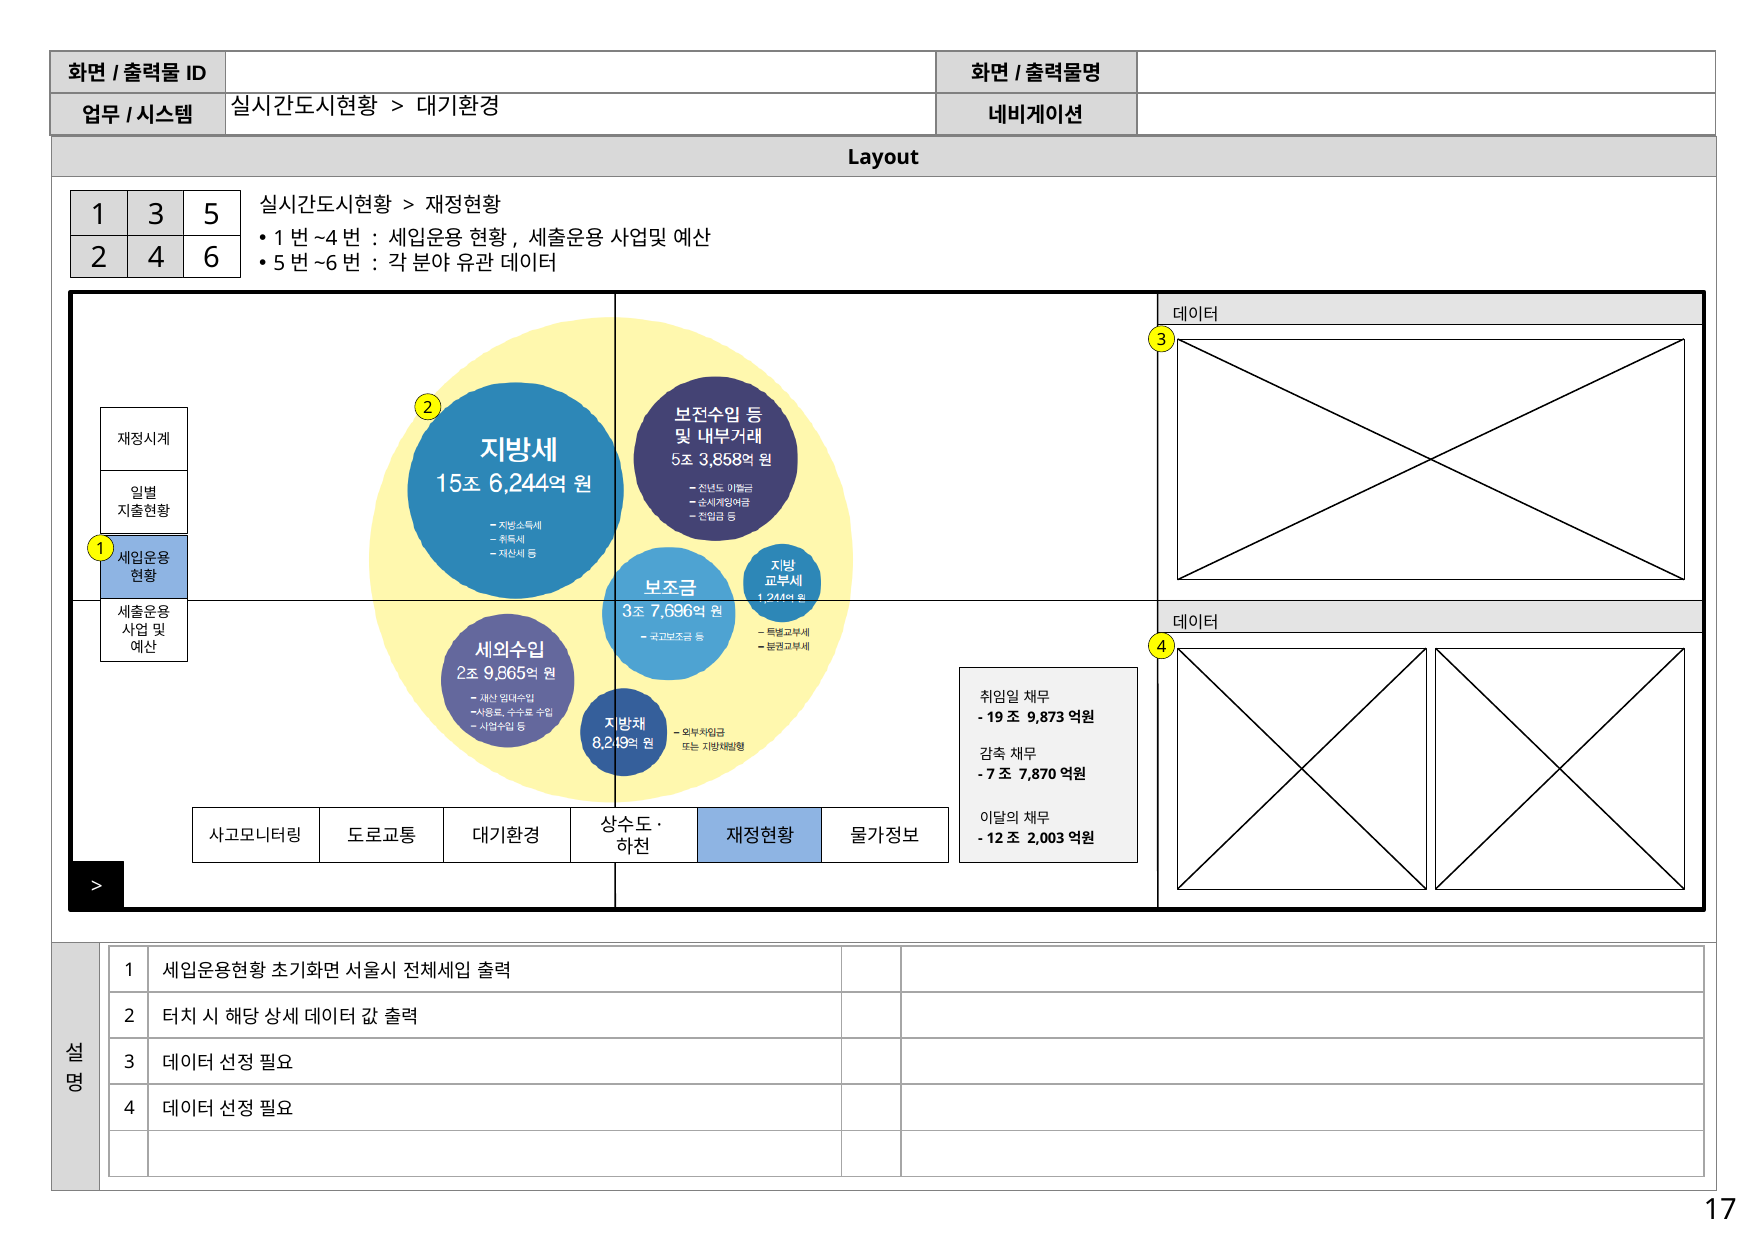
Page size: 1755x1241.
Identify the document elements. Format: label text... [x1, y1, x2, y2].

table_cell 3 [110, 1039, 147, 1083]
table_cell [902, 993, 1703, 1037]
table_cell 데이터 선정 필요 [149, 1039, 841, 1083]
table_cell 4 [110, 1085, 147, 1130]
text_box 1번~4번 : 세입운용 현황, 세출운용 사업및 예산 5번~6번 : 각 분야 유관 데이터 [244, 224, 1016, 282]
table_cell [902, 1039, 1703, 1083]
table_cell [842, 1039, 900, 1083]
text_box 5 [181, 188, 242, 233]
table_cell [842, 993, 900, 1037]
table_cell [842, 1085, 900, 1130]
table_header [842, 947, 900, 991]
text_box 실시간도시현황 > 재정현황 [244, 183, 1704, 224]
text_box 1 [68, 188, 126, 233]
text_box 6 [181, 233, 242, 280]
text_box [1177, 648, 1685, 890]
table_header 세입운용현황 초기화면 서울시 전체세입 출력 [149, 947, 841, 991]
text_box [1177, 338, 1685, 580]
table_cell [842, 1131, 900, 1176]
table_header 1 [110, 947, 147, 991]
text_box 2 [68, 233, 126, 280]
table_cell [902, 1131, 1703, 1176]
text_box 4 [126, 233, 181, 280]
table_cell 데이터 선정 필요 [149, 1085, 841, 1130]
table_cell [902, 1085, 1703, 1130]
table_cell [110, 1131, 147, 1176]
table_cell [149, 1131, 841, 1176]
table_cell 2 [110, 993, 147, 1037]
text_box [70, 291, 1705, 911]
table_cell 터치 시 해당 상세 데이터 값 출력 [149, 993, 841, 1037]
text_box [191, 807, 949, 863]
table_header [902, 947, 1703, 991]
text_box 3 [126, 188, 181, 233]
text_box 실시간도시현황 > 대기환경 [215, 84, 516, 127]
